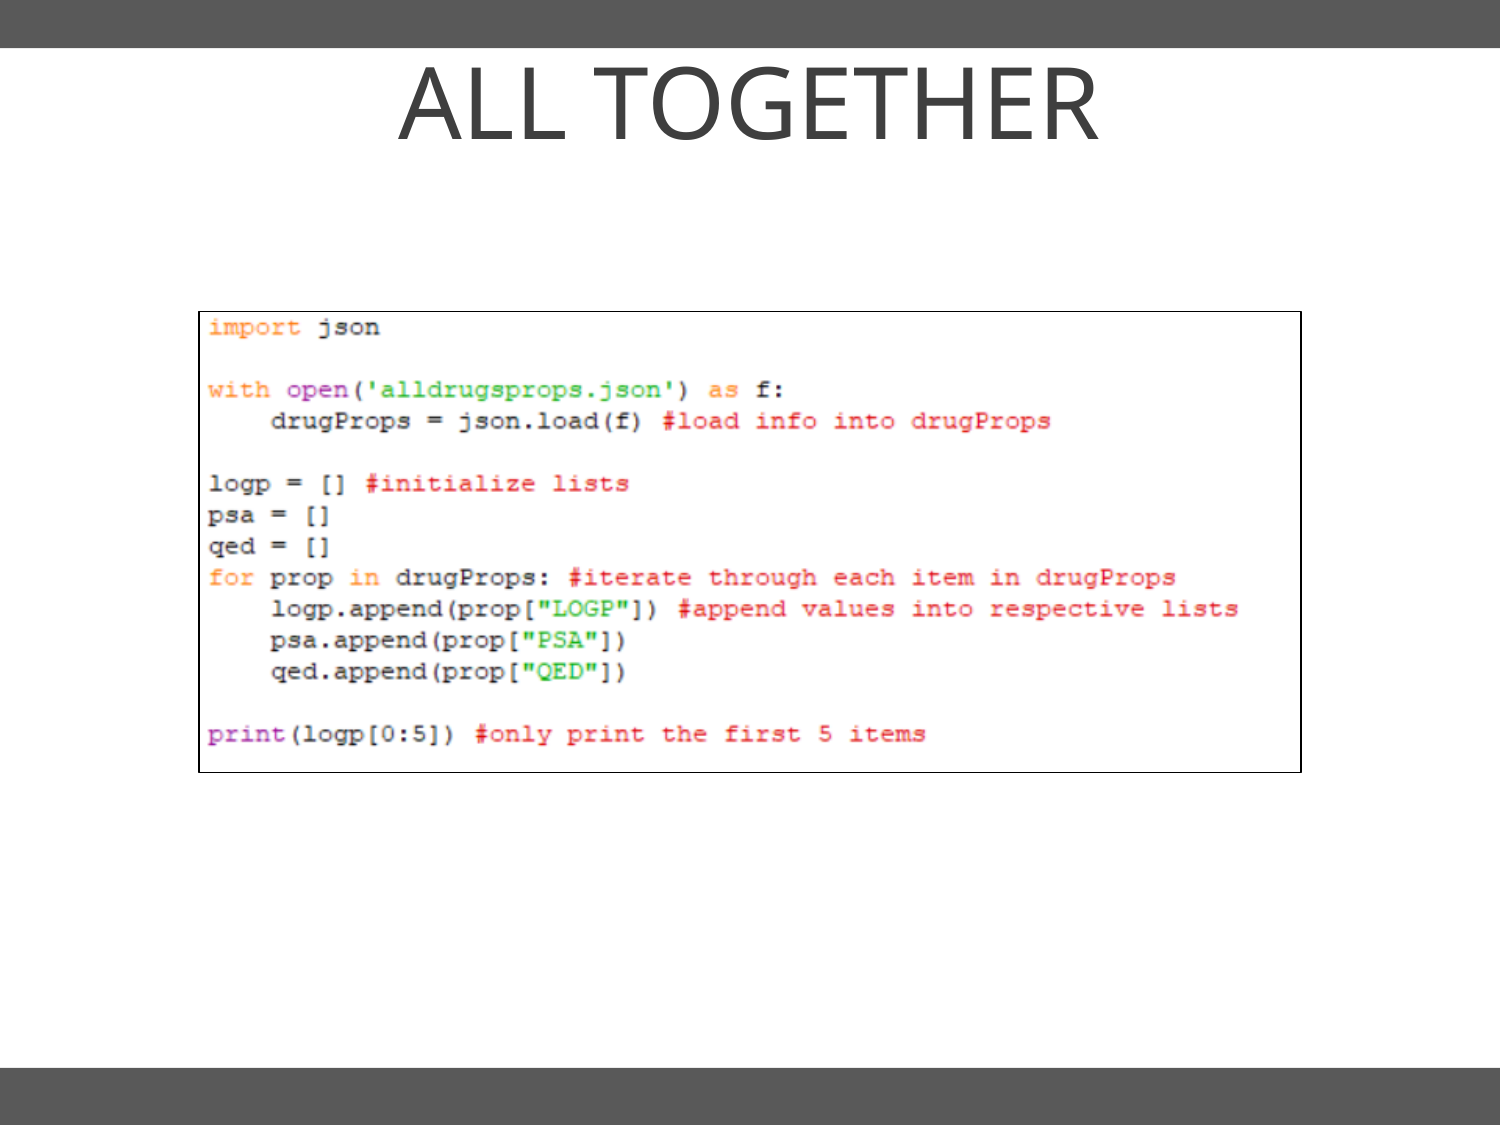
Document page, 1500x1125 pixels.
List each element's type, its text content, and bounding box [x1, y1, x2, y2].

text_box [0, 1067, 1500, 1125]
text_box ALL TOGETHER [0, 56, 1500, 263]
text_box [0, 0, 1500, 49]
picture [199, 312, 1301, 772]
